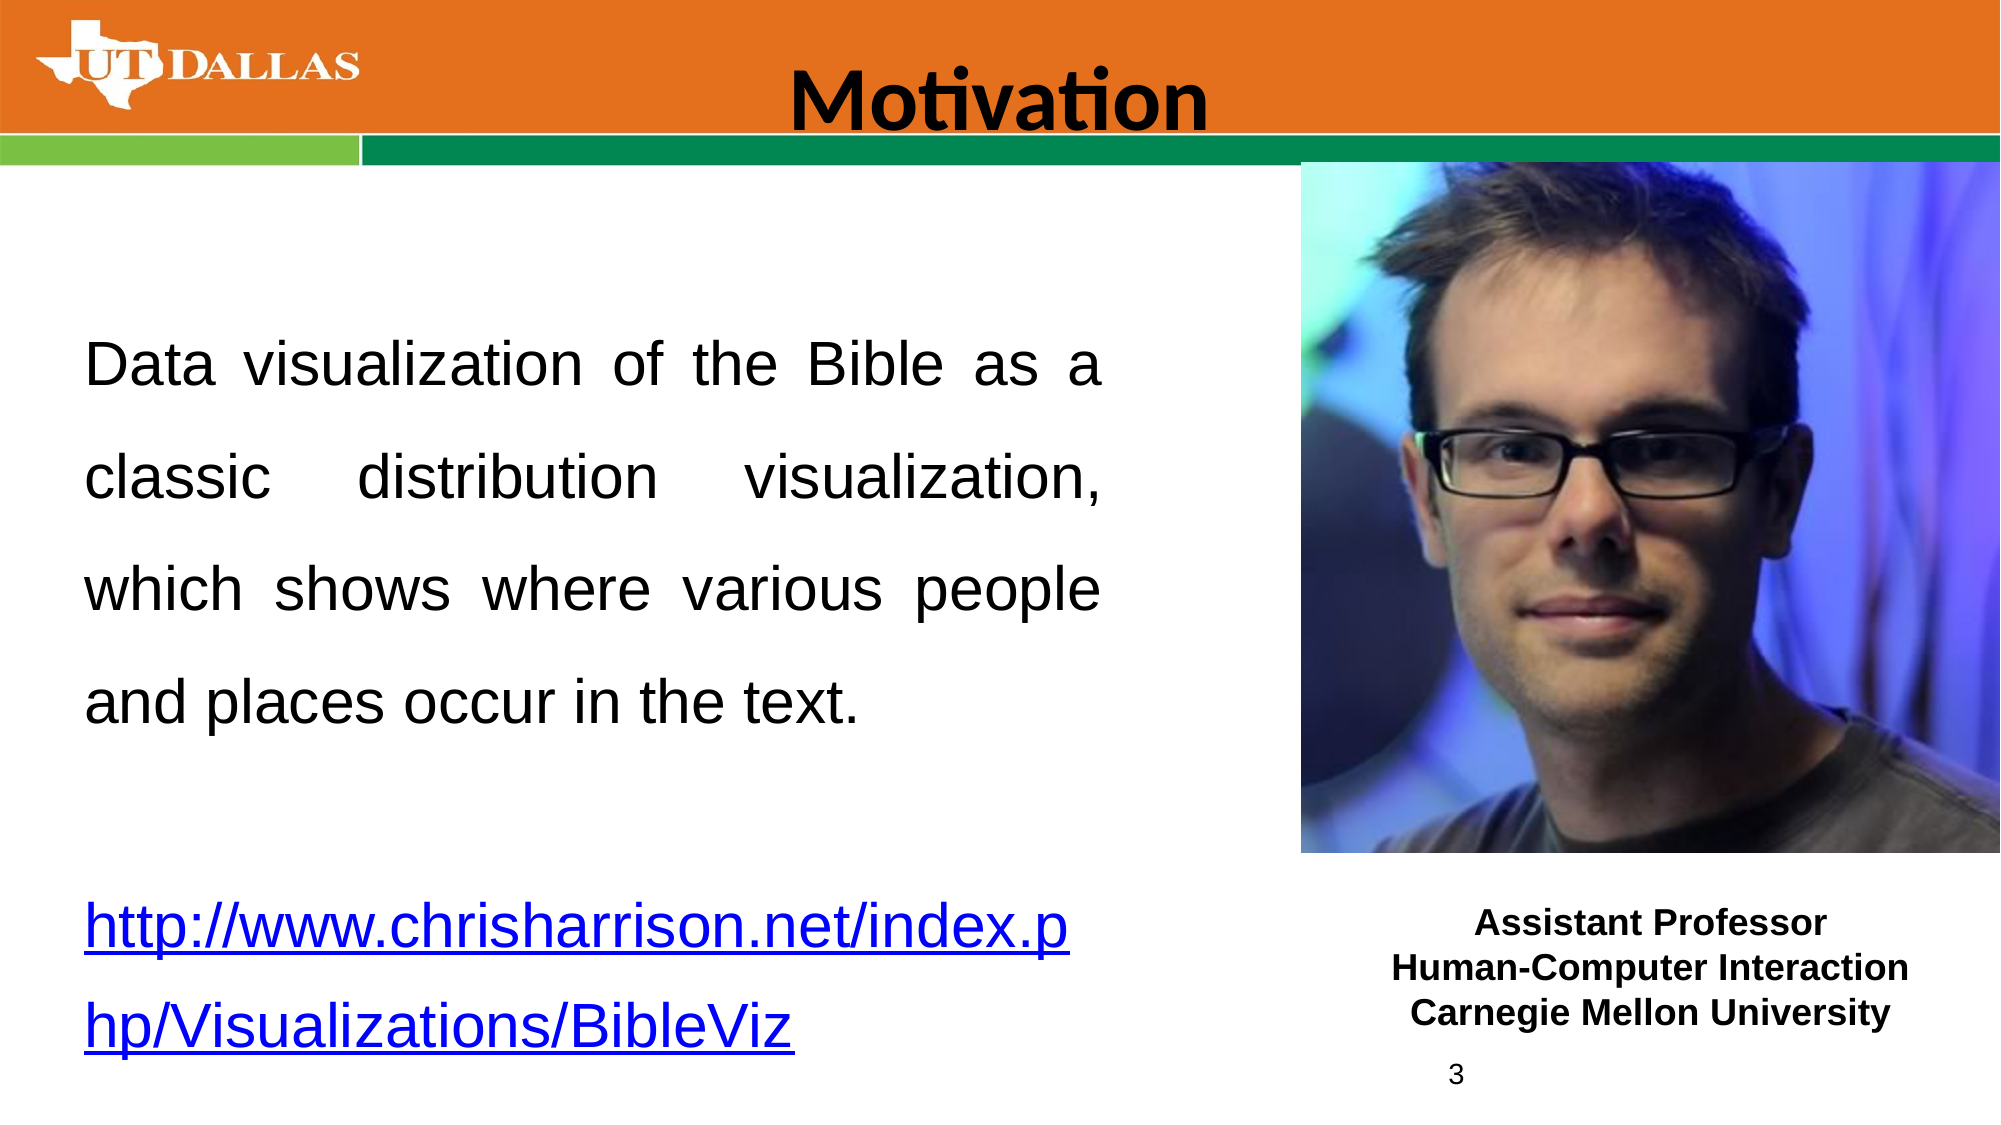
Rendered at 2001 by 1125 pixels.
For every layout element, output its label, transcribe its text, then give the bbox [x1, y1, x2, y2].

slide_number ‹#› [1433, 1043, 1900, 1103]
title Motivation [99, 0, 1900, 188]
text_box Data visualization of the Bible as a classic distribution visualization, which shows where various people and places occur in the text. http://www.chrisharrison.net/index.php/Visualizations/BibleViz [69, 271, 1119, 741]
picture [0, 0, 2000, 1125]
text_box Assistant Professor Human-Computer Interaction Carnegie Mellon University [1358, 883, 1943, 1043]
